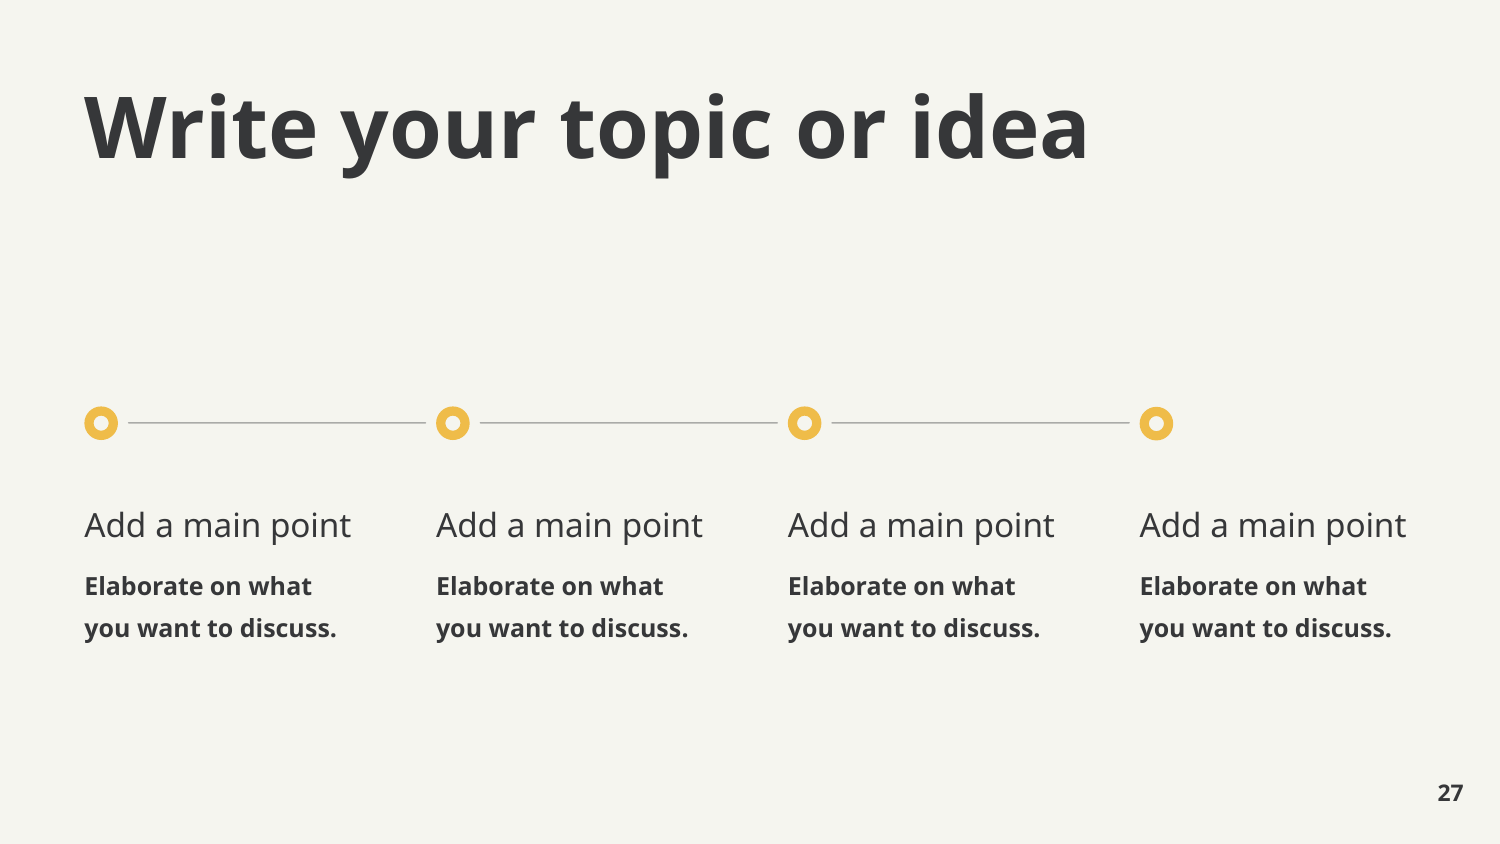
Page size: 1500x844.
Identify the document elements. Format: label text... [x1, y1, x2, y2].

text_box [435, 487, 713, 632]
text_box [436, 406, 470, 441]
text_box [787, 406, 822, 441]
slide_number 27 [1374, 779, 1464, 809]
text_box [84, 487, 361, 632]
text_box [1139, 406, 1174, 441]
title Write your topic or idea [84, 84, 1148, 203]
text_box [787, 487, 1065, 632]
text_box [1139, 487, 1416, 632]
text_box [84, 406, 118, 441]
